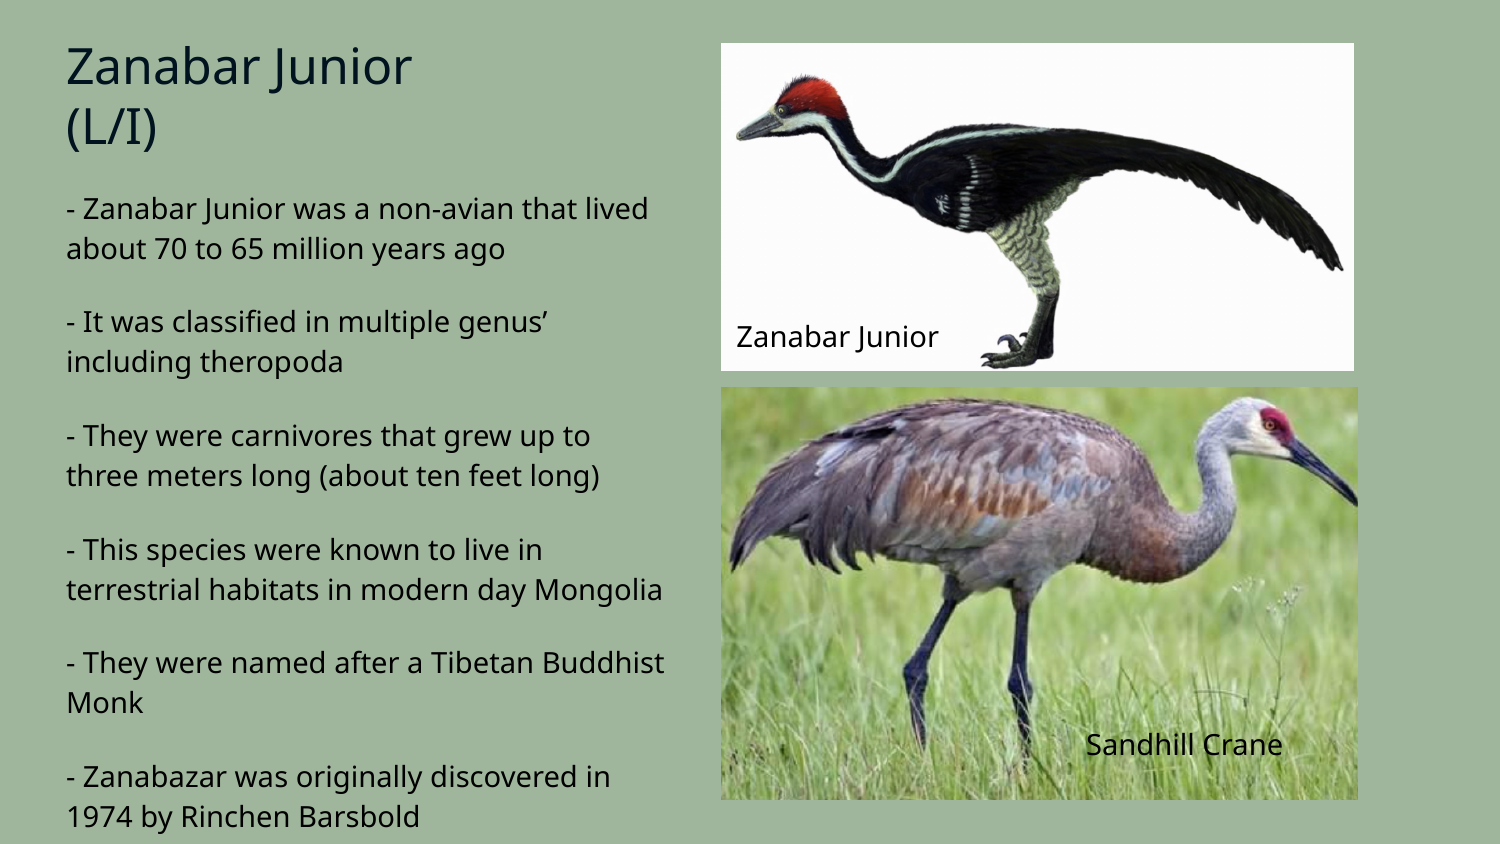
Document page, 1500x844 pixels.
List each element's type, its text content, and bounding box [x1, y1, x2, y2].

title Zanabar Junior (L/I) [51, 45, 512, 169]
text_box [721, 43, 1355, 371]
list - Zanabar Junior was a non-avian that lived about 70 to 65 million years ago - It was classified in multiple genus’ including theropoda - They were carnivores that grew up to three meters long (about ten feet long) - This species were known to live in terrestrial habitats in modern day Mongolia - They were named after a Tibetan Buddhist Monk - Zanabazar was originally discovered in 1974 by Rinchen Barsbold [51, 169, 684, 844]
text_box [721, 387, 1359, 801]
